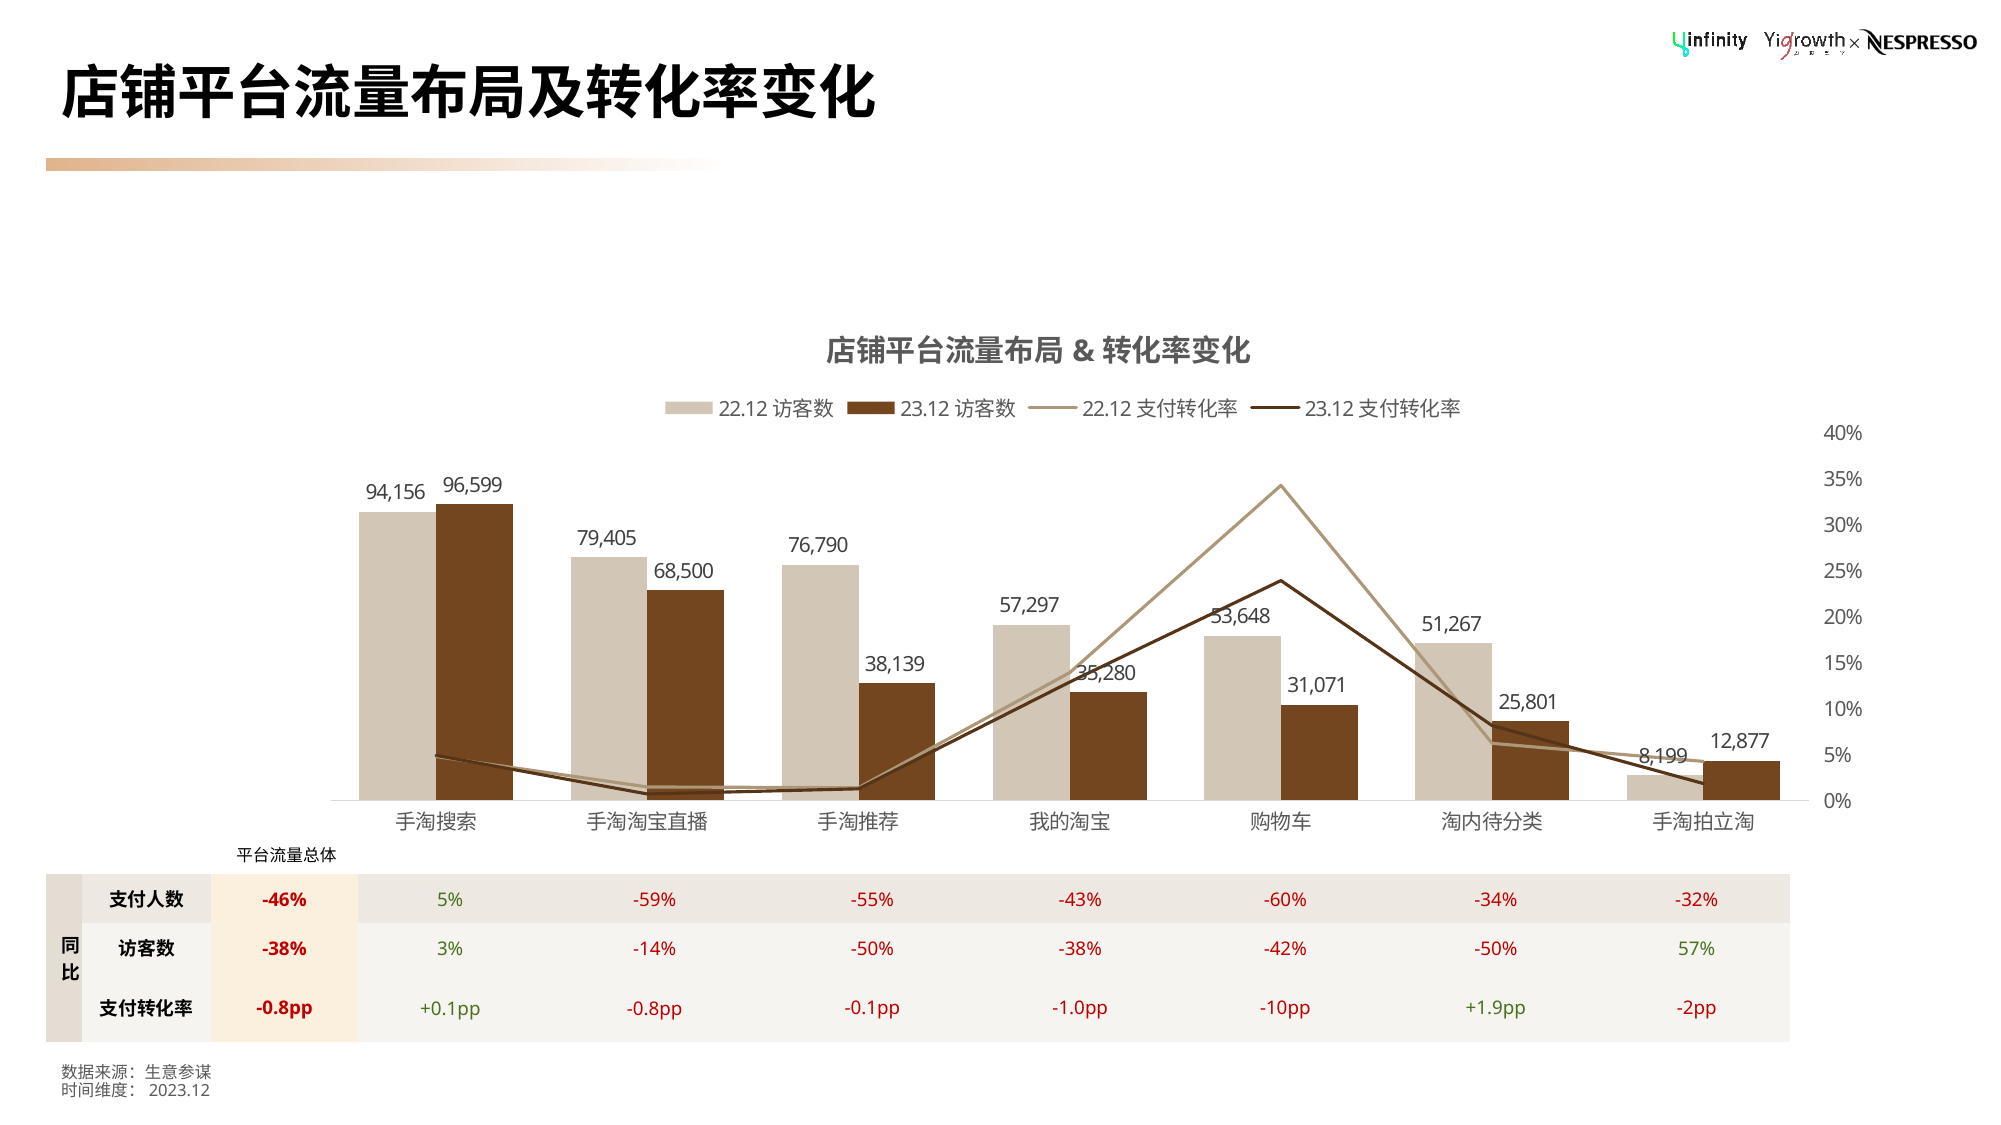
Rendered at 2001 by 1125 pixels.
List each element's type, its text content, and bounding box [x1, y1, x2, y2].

table_header -59% [543, 874, 766, 923]
table_header -34% [1388, 874, 1603, 923]
table_cell -50% [766, 923, 978, 972]
title 店铺平台流量布局及转化率变化 [46, 36, 1594, 153]
table_header 支付人数 [82, 874, 211, 923]
table_cell -2pp [1603, 972, 1790, 1042]
table_cell +0.1pp [358, 972, 543, 1042]
table_cell -38% [211, 923, 358, 972]
table_cell -42% [1182, 923, 1388, 972]
table_cell 支付转化率 [82, 972, 211, 1042]
list 数据来源：生意参谋 时间维度：2023.12 [46, 1057, 1954, 1107]
table_header -60% [1182, 874, 1388, 923]
table_cell +1.9pp [1388, 972, 1603, 1042]
table_cell -10pp [1182, 972, 1388, 1042]
table_cell -1.0pp [978, 972, 1182, 1042]
table_header -55% [766, 874, 978, 923]
table_cell 访客数 [82, 923, 211, 972]
table_cell -0.8pp [543, 972, 766, 1042]
picture [1664, 24, 2000, 62]
table_header 5% [358, 874, 543, 923]
table_header -46% [211, 874, 358, 923]
table_cell -0.8pp [211, 972, 358, 1042]
table_header -43% [978, 874, 1182, 923]
table_cell -50% [1388, 923, 1603, 972]
table_cell -0.1pp [766, 972, 978, 1042]
table_cell 3% [358, 923, 543, 972]
table_cell -14% [543, 923, 766, 972]
text_box 平台流量总体 [215, 837, 358, 873]
table_cell 57% [1603, 923, 1790, 972]
table_header -32% [1603, 874, 1790, 923]
table_cell -38% [978, 923, 1182, 972]
table_header 同比 [46, 874, 82, 1042]
chart [236, 295, 1890, 857]
